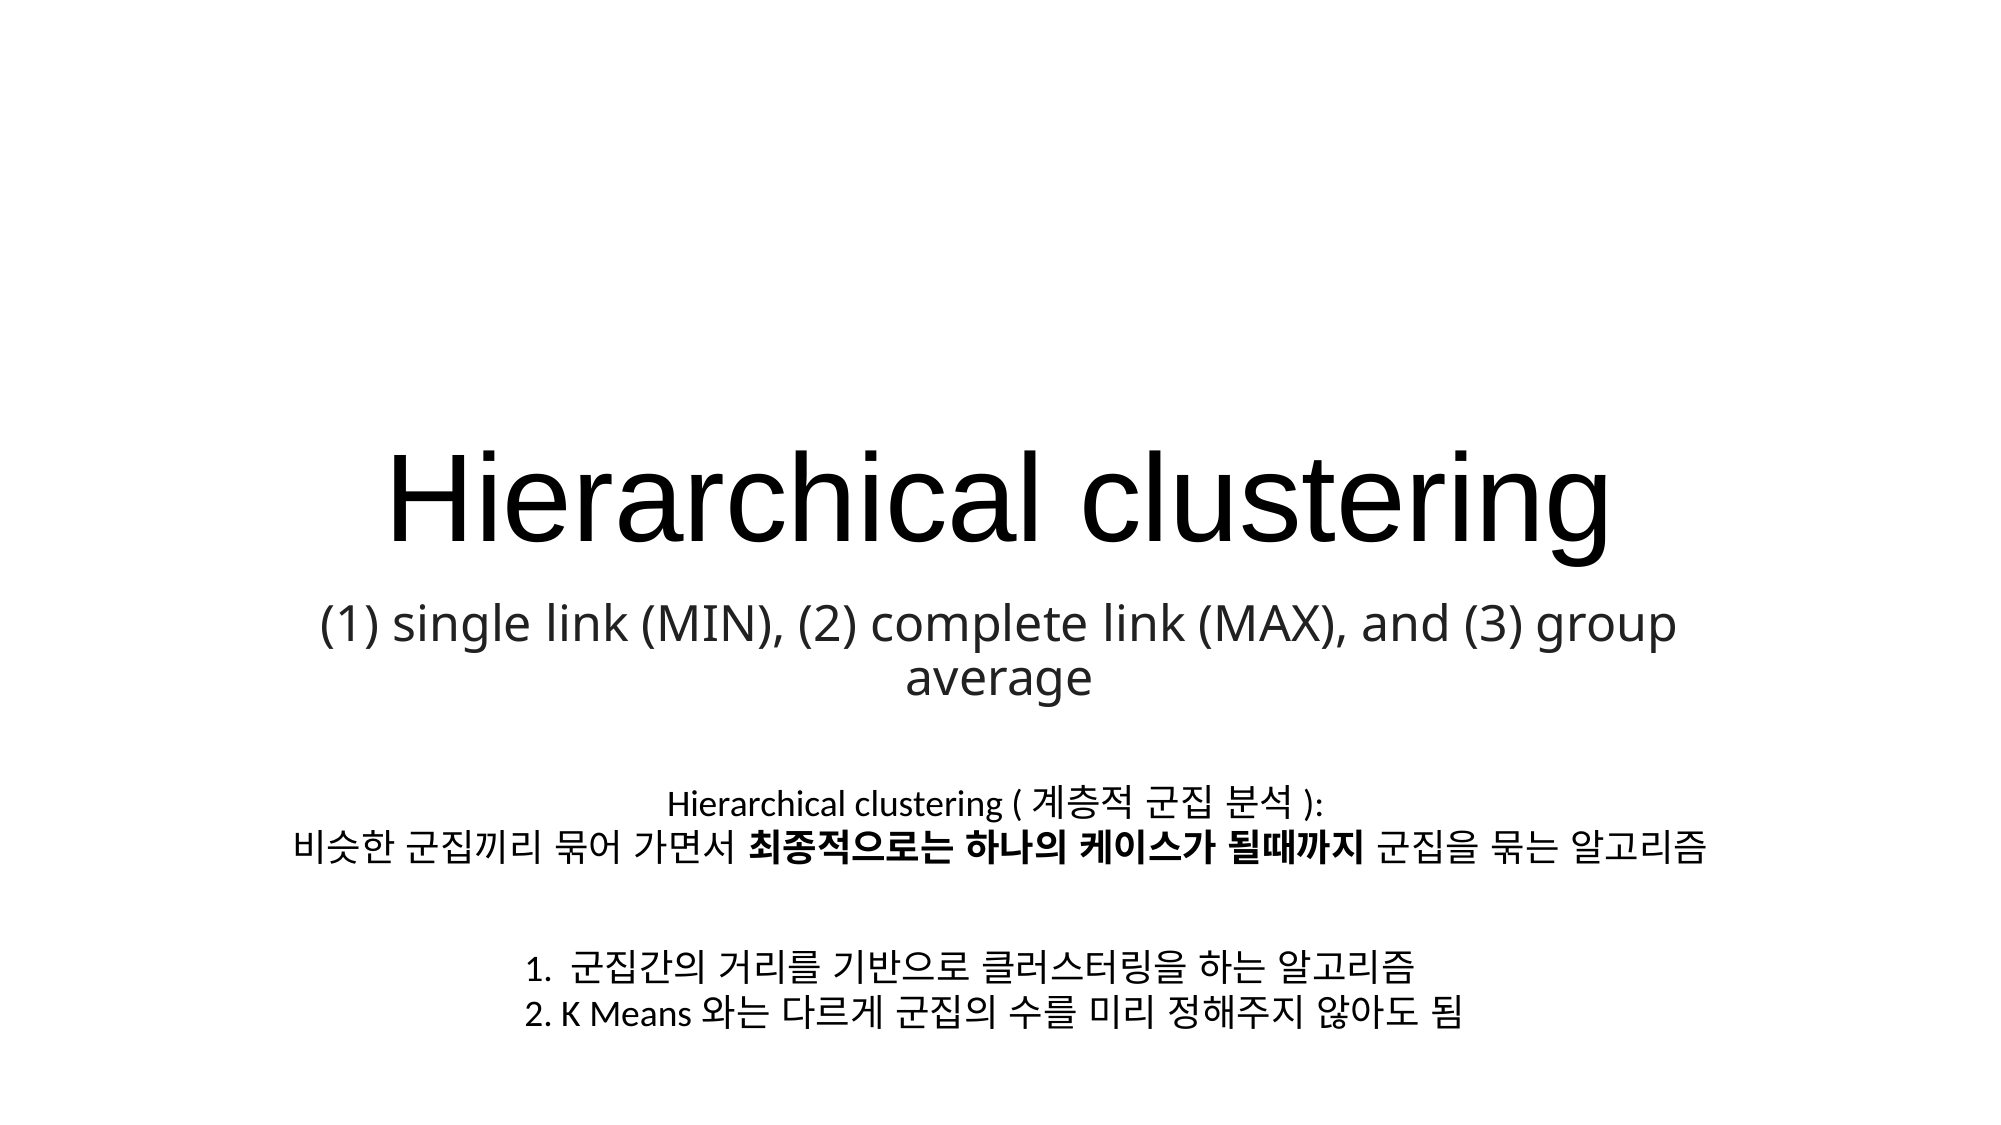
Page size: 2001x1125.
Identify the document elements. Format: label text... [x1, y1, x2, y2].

text_box Hierarchical clustering (계층적 군집 분석): 비슷한 군집끼리 묶어 가면서 최종적으로는 하나의 케이스가 될때까지 군집을 묶는 알고리즘 [152, 771, 1848, 877]
title Hierarchical clustering [249, 184, 1750, 576]
text_box 1. 군집간의 거리를 기반으로 클러스터링을 하는 알고리즘 2. K Means와는 다르게 군집의 수를 미리 정해주지 않아도 됨 [509, 937, 1750, 1042]
subtitle (1) single link (MIN), (2) complete link (MAX), and (3) group average [249, 590, 1750, 771]
